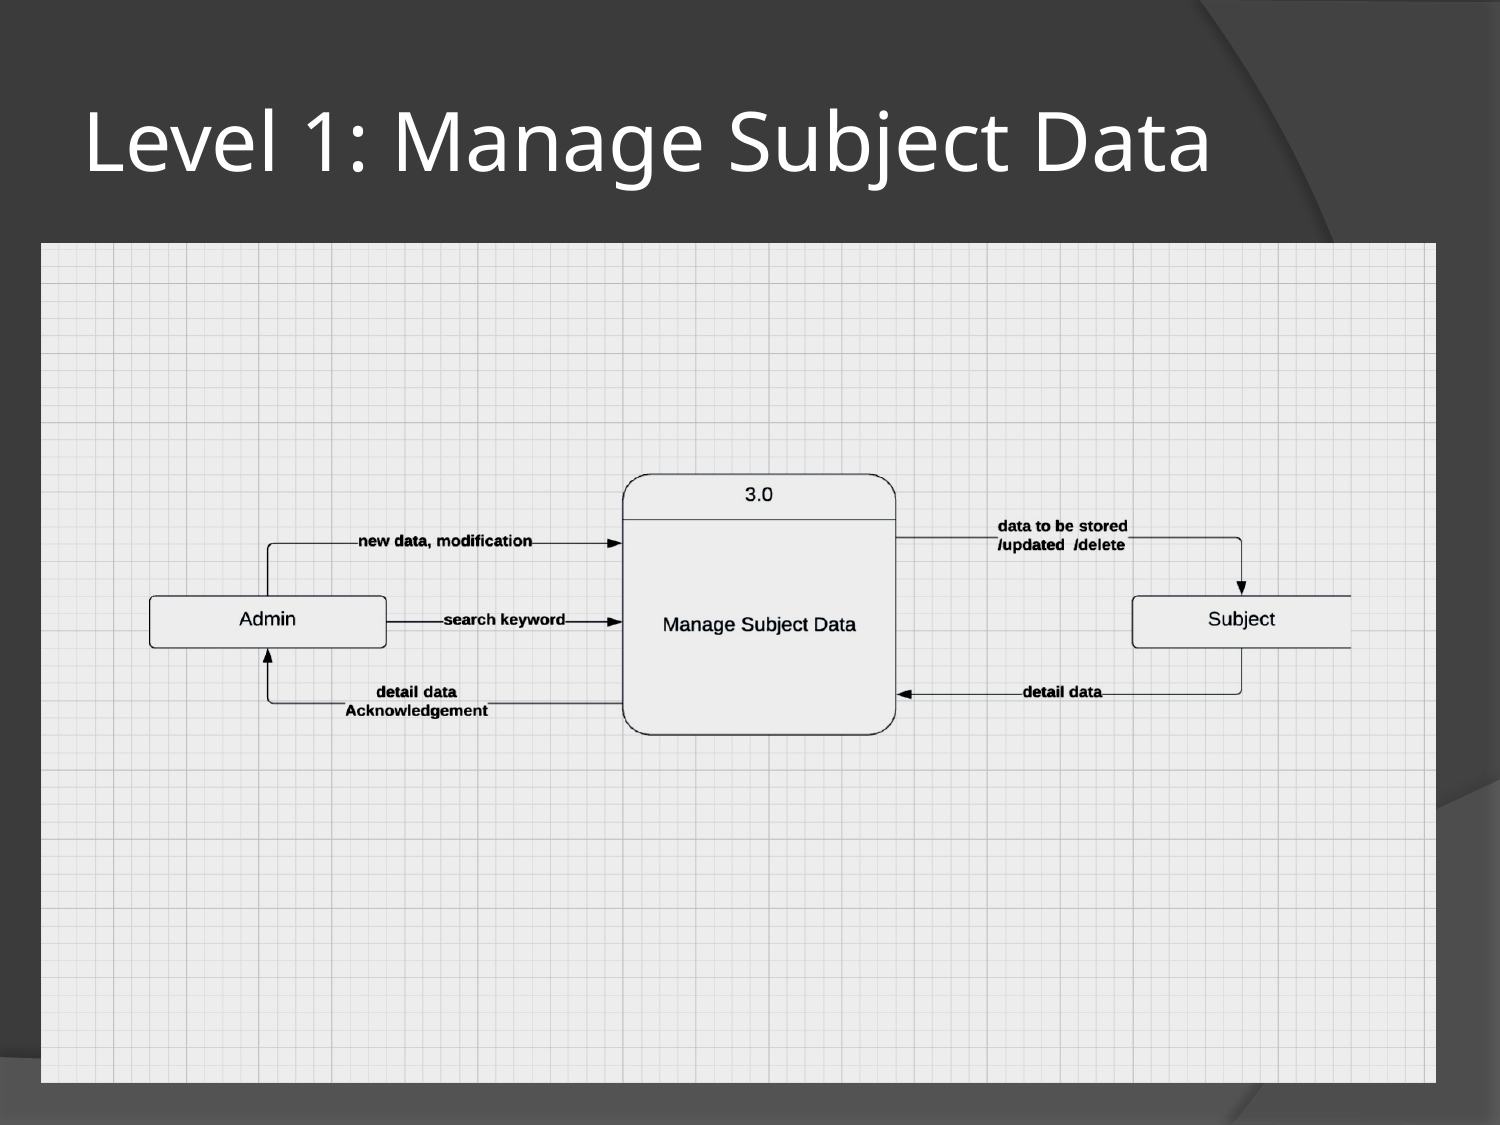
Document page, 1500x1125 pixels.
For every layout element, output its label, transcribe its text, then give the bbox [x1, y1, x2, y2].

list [41, 243, 1436, 1083]
title Level 1: Manage Subject Data [75, 45, 1300, 233]
